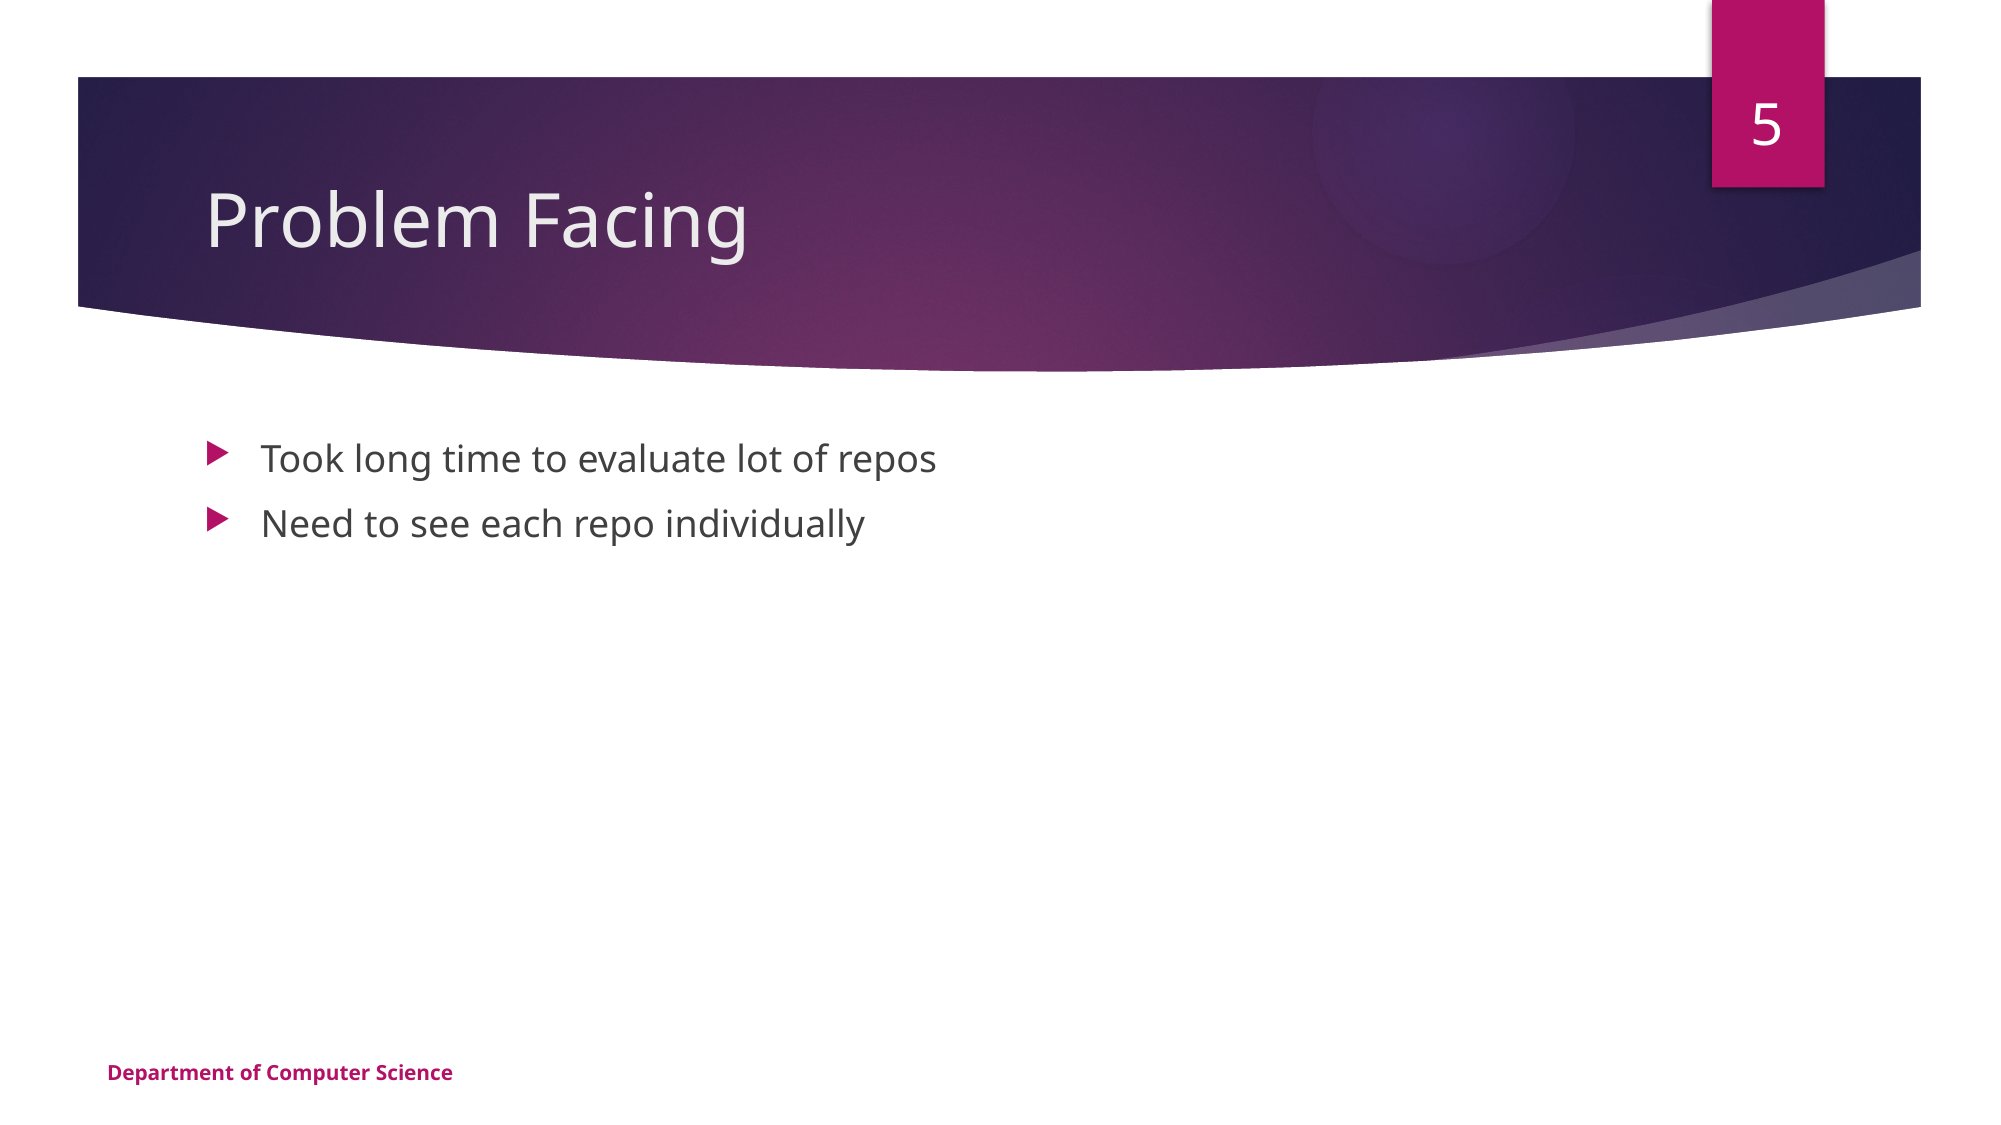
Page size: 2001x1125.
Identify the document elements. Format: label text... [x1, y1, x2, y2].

title Problem Facing [189, 159, 1627, 276]
list Took long time to evaluate lot of repos Need to see each repo individually [189, 427, 1638, 988]
slide_number 5 [1698, 48, 1836, 175]
footer Department of Computer Science [92, 1048, 726, 1099]
